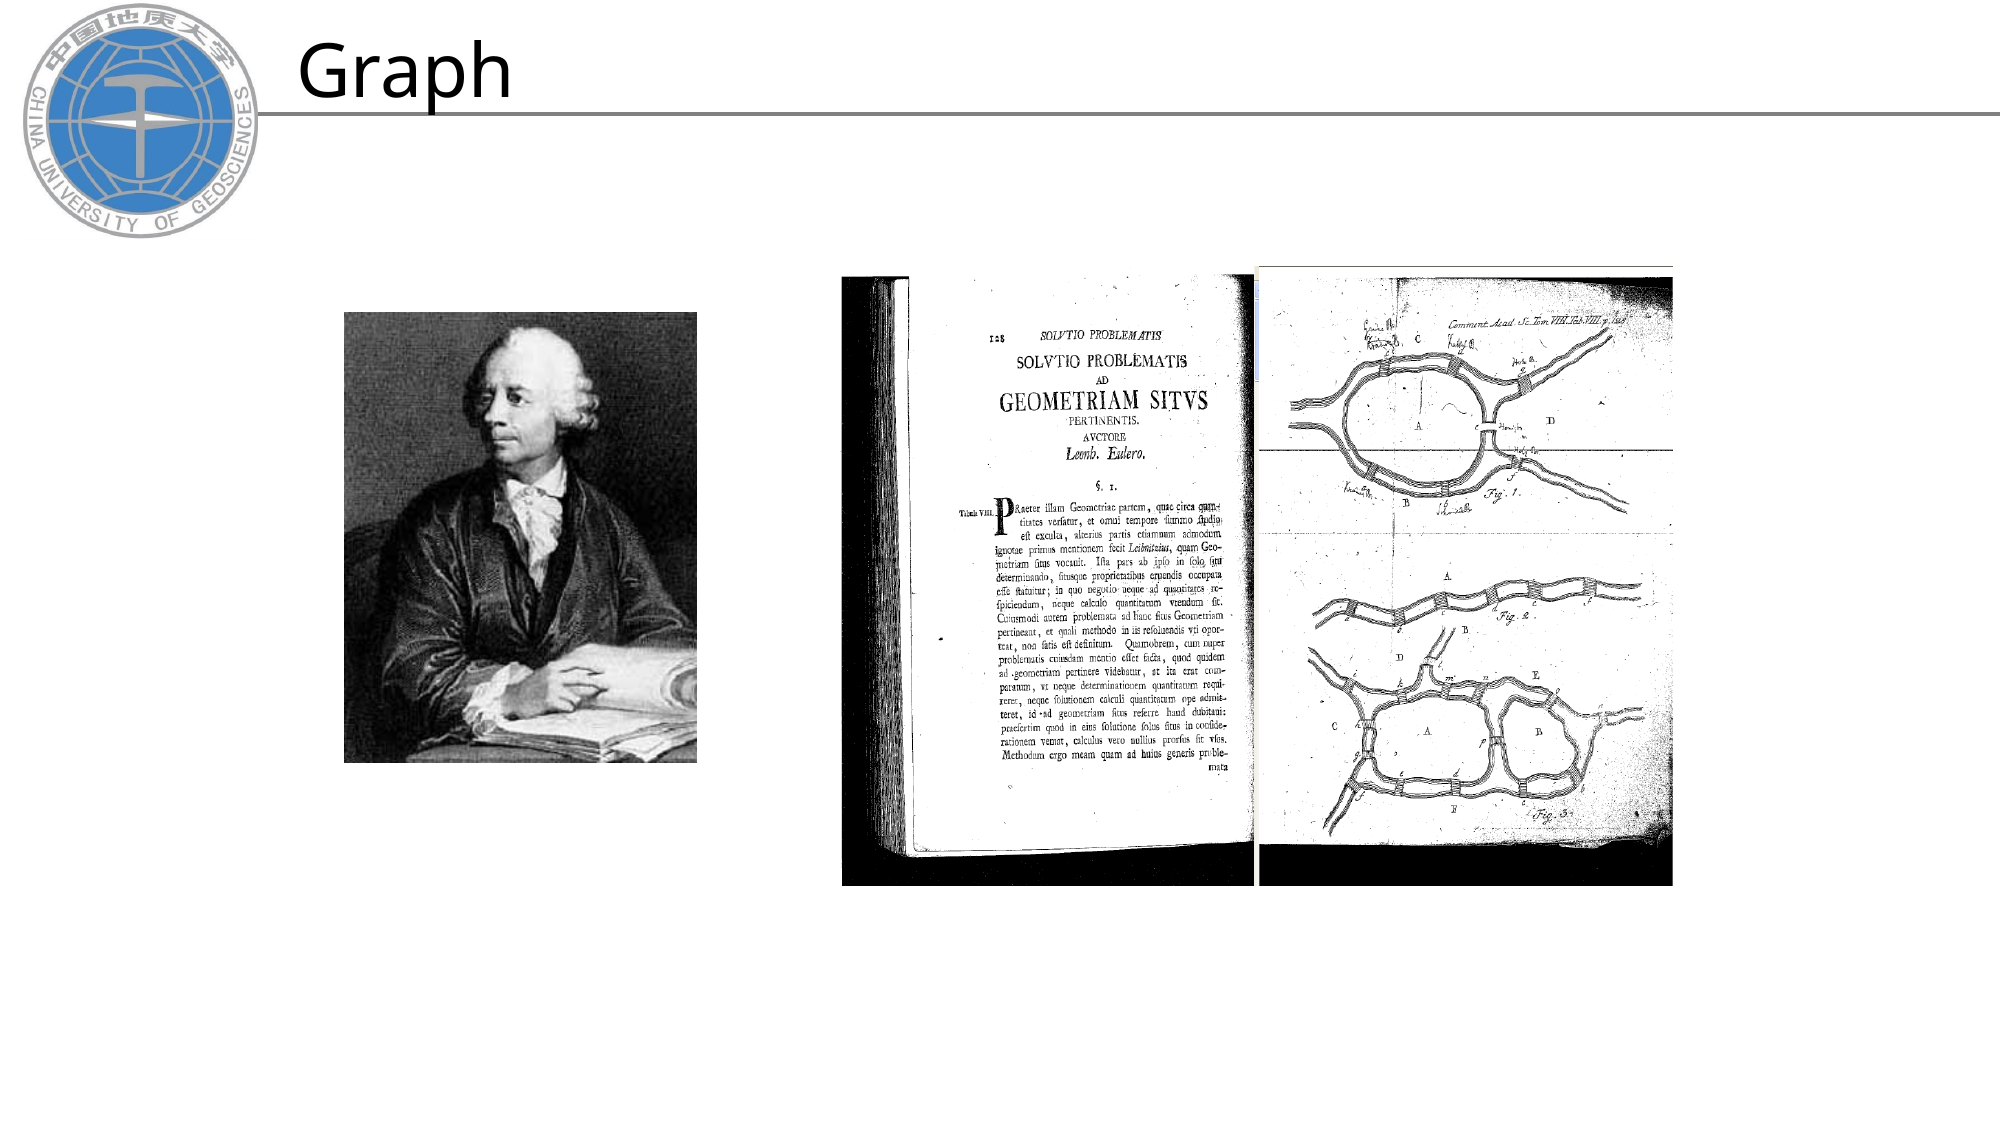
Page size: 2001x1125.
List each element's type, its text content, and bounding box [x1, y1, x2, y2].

picture [344, 312, 697, 763]
picture [840, 266, 1673, 886]
text_box Graph [281, 15, 1575, 120]
picture [21, 3, 258, 239]
